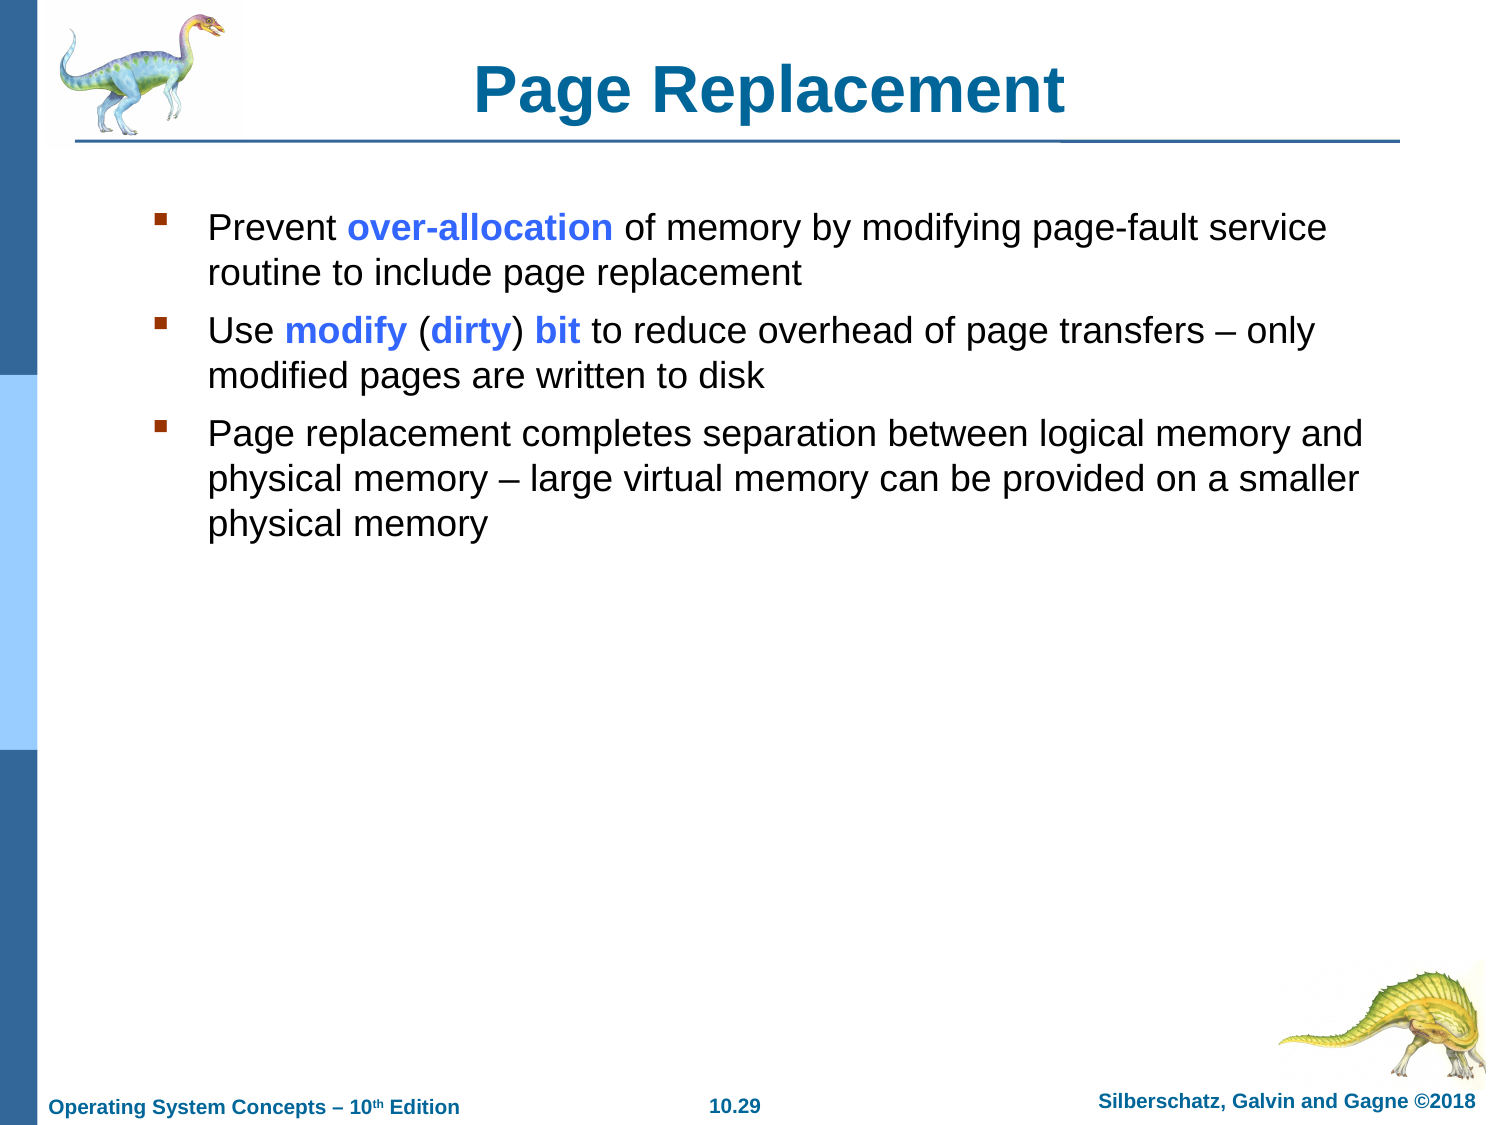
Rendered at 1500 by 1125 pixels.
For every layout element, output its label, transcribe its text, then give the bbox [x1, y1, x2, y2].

title Page Replacement [136, 38, 1404, 134]
list Prevent over-allocation of memory by modifying page-fault service routine to include page replacement Use modify (dirty) bit to reduce overhead of page transfers – only modified pages are written to disk Page replacement completes separation between logical memory and physical memory – large virtual memory can be provided on a smaller physical memory [136, 195, 1404, 939]
picture [46, 0, 243, 149]
picture [1275, 959, 1486, 1090]
